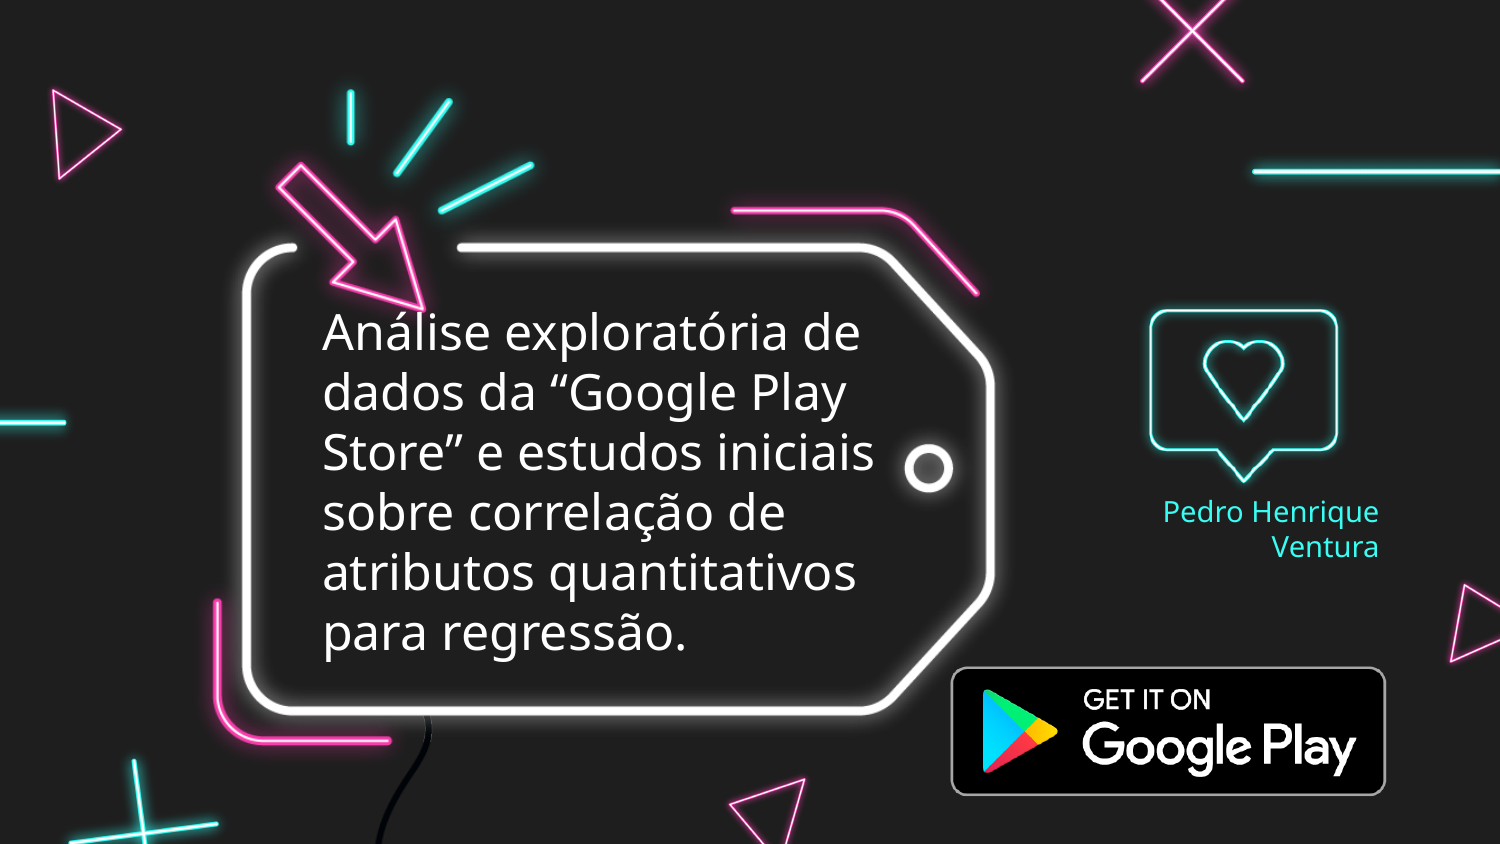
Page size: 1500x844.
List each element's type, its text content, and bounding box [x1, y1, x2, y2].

picture [0, 397, 81, 447]
subtitle Pedro Henrique Ventura [1052, 507, 1395, 618]
picture [1134, 294, 1353, 498]
picture [1411, 558, 1500, 675]
picture [1122, 0, 1263, 101]
picture [44, 58, 1418, 844]
picture [33, 75, 144, 190]
picture [1230, 146, 1500, 196]
